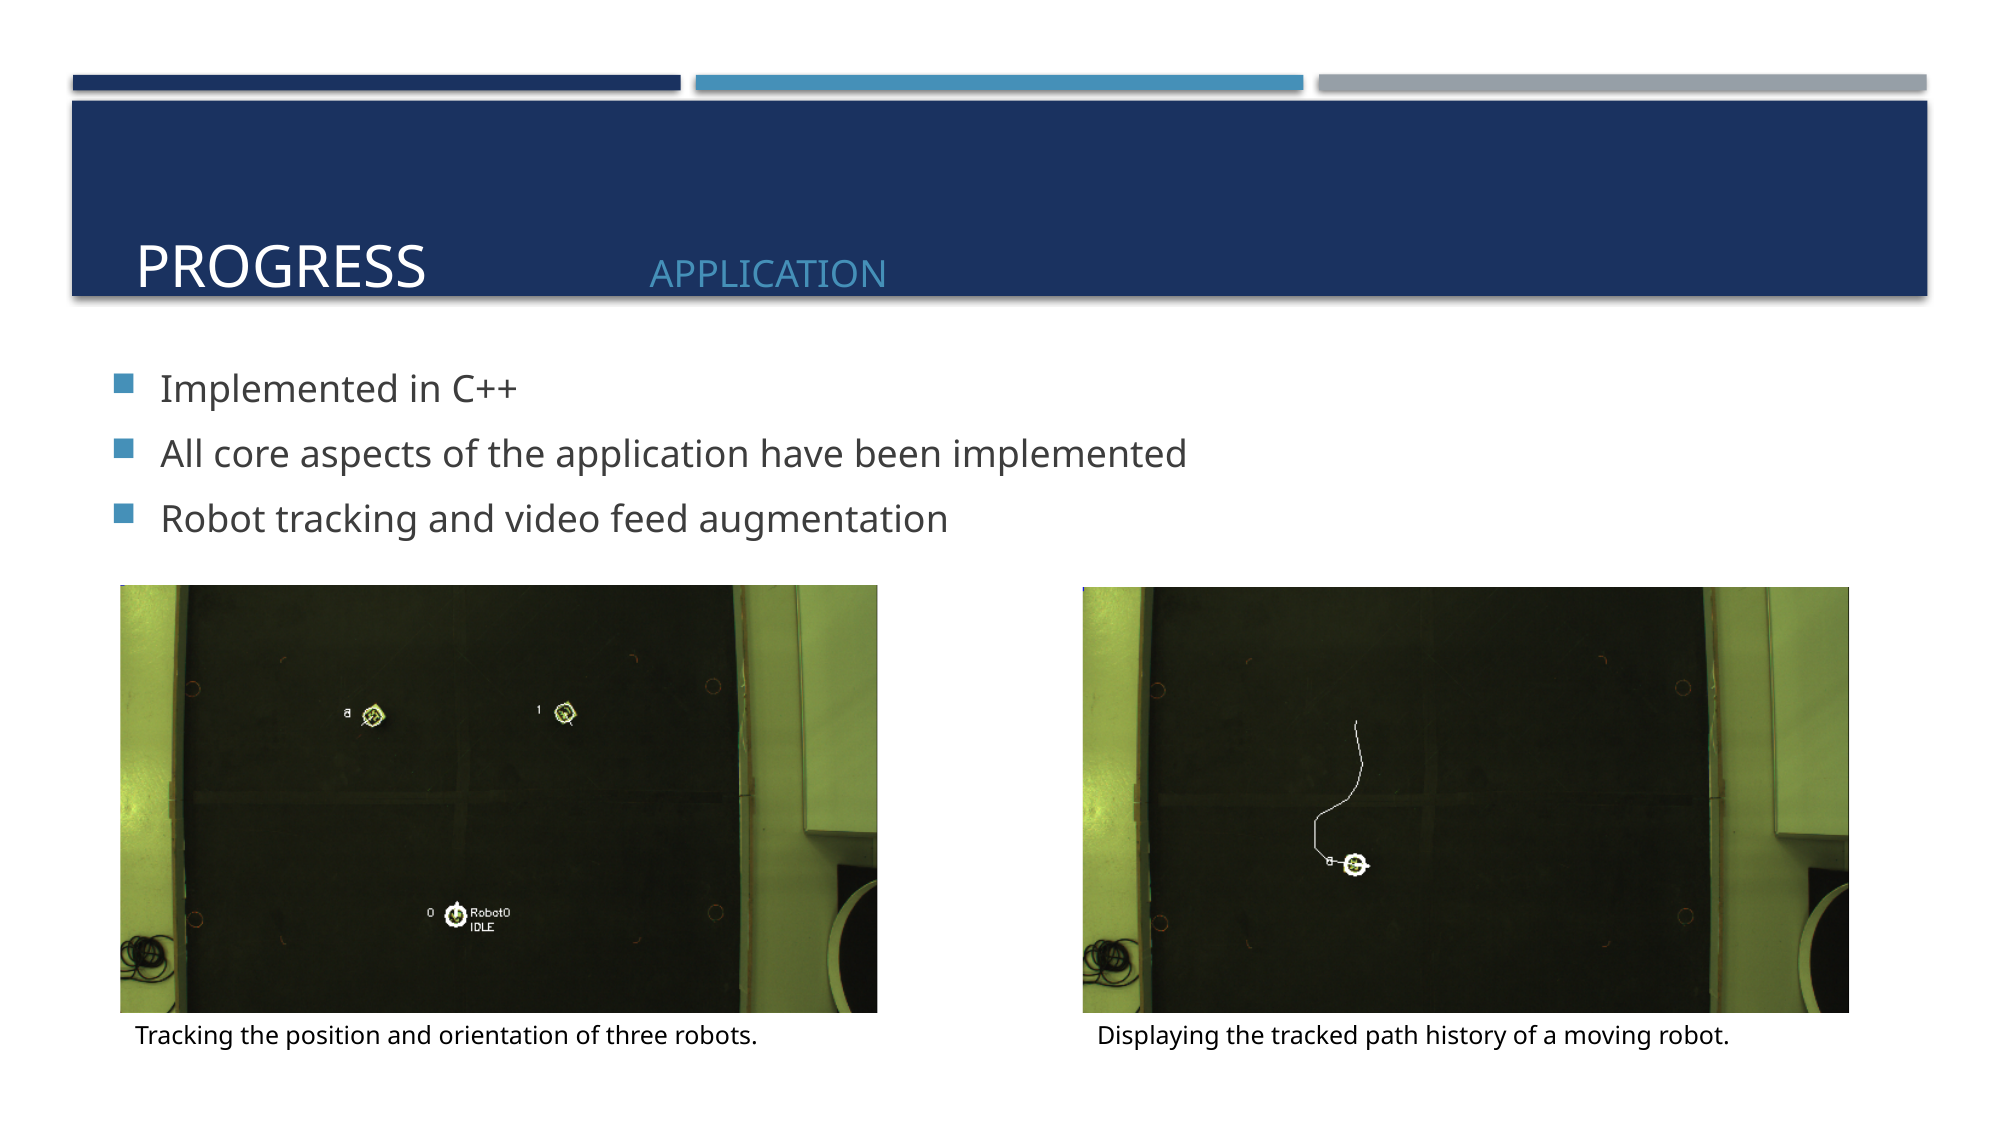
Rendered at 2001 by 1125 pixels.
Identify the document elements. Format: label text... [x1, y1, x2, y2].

list Implemented in C++ All core aspects of the application have been implemented Robot tracking and video feed augmentation [95, 357, 1905, 962]
text_box Displaying the tracked path history of a moving robot. [1082, 1022, 1850, 1057]
title Application [634, 135, 1531, 303]
text_box Progress [120, 140, 596, 307]
picture [1081, 586, 1850, 1013]
text_box Tracking the position and orientation of three robots. [120, 1022, 878, 1057]
picture [119, 584, 878, 1013]
